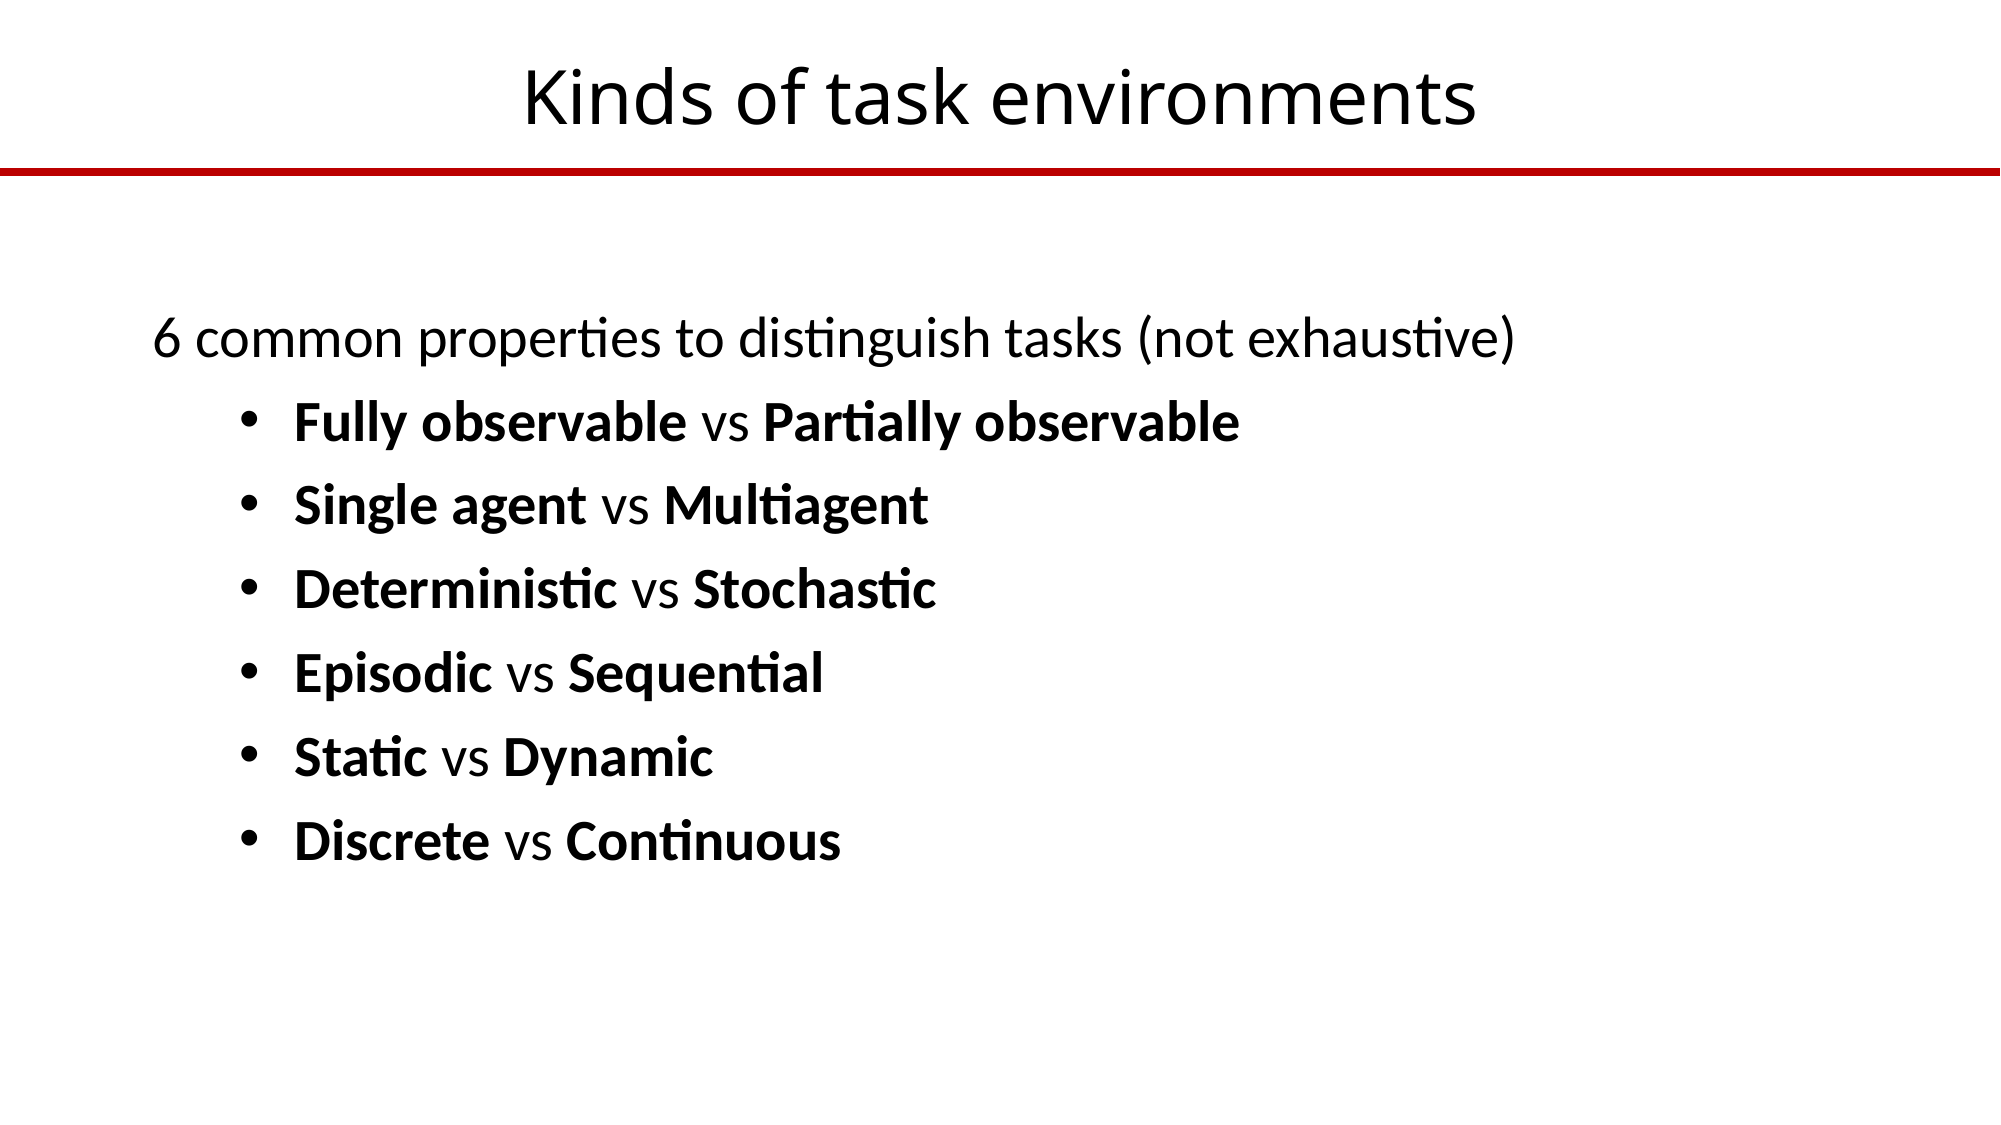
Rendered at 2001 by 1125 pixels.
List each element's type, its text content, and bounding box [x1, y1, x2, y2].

title Kinds of task environments [137, 50, 1863, 150]
list 6 common properties to distinguish tasks (not exhaustive) Fully observable vs Partially observable Single agent vs Multiagent Deterministic vs Stochastic Episodic vs Sequential Static vs Dynamic Discrete vs Continuous [137, 299, 1863, 1014]
